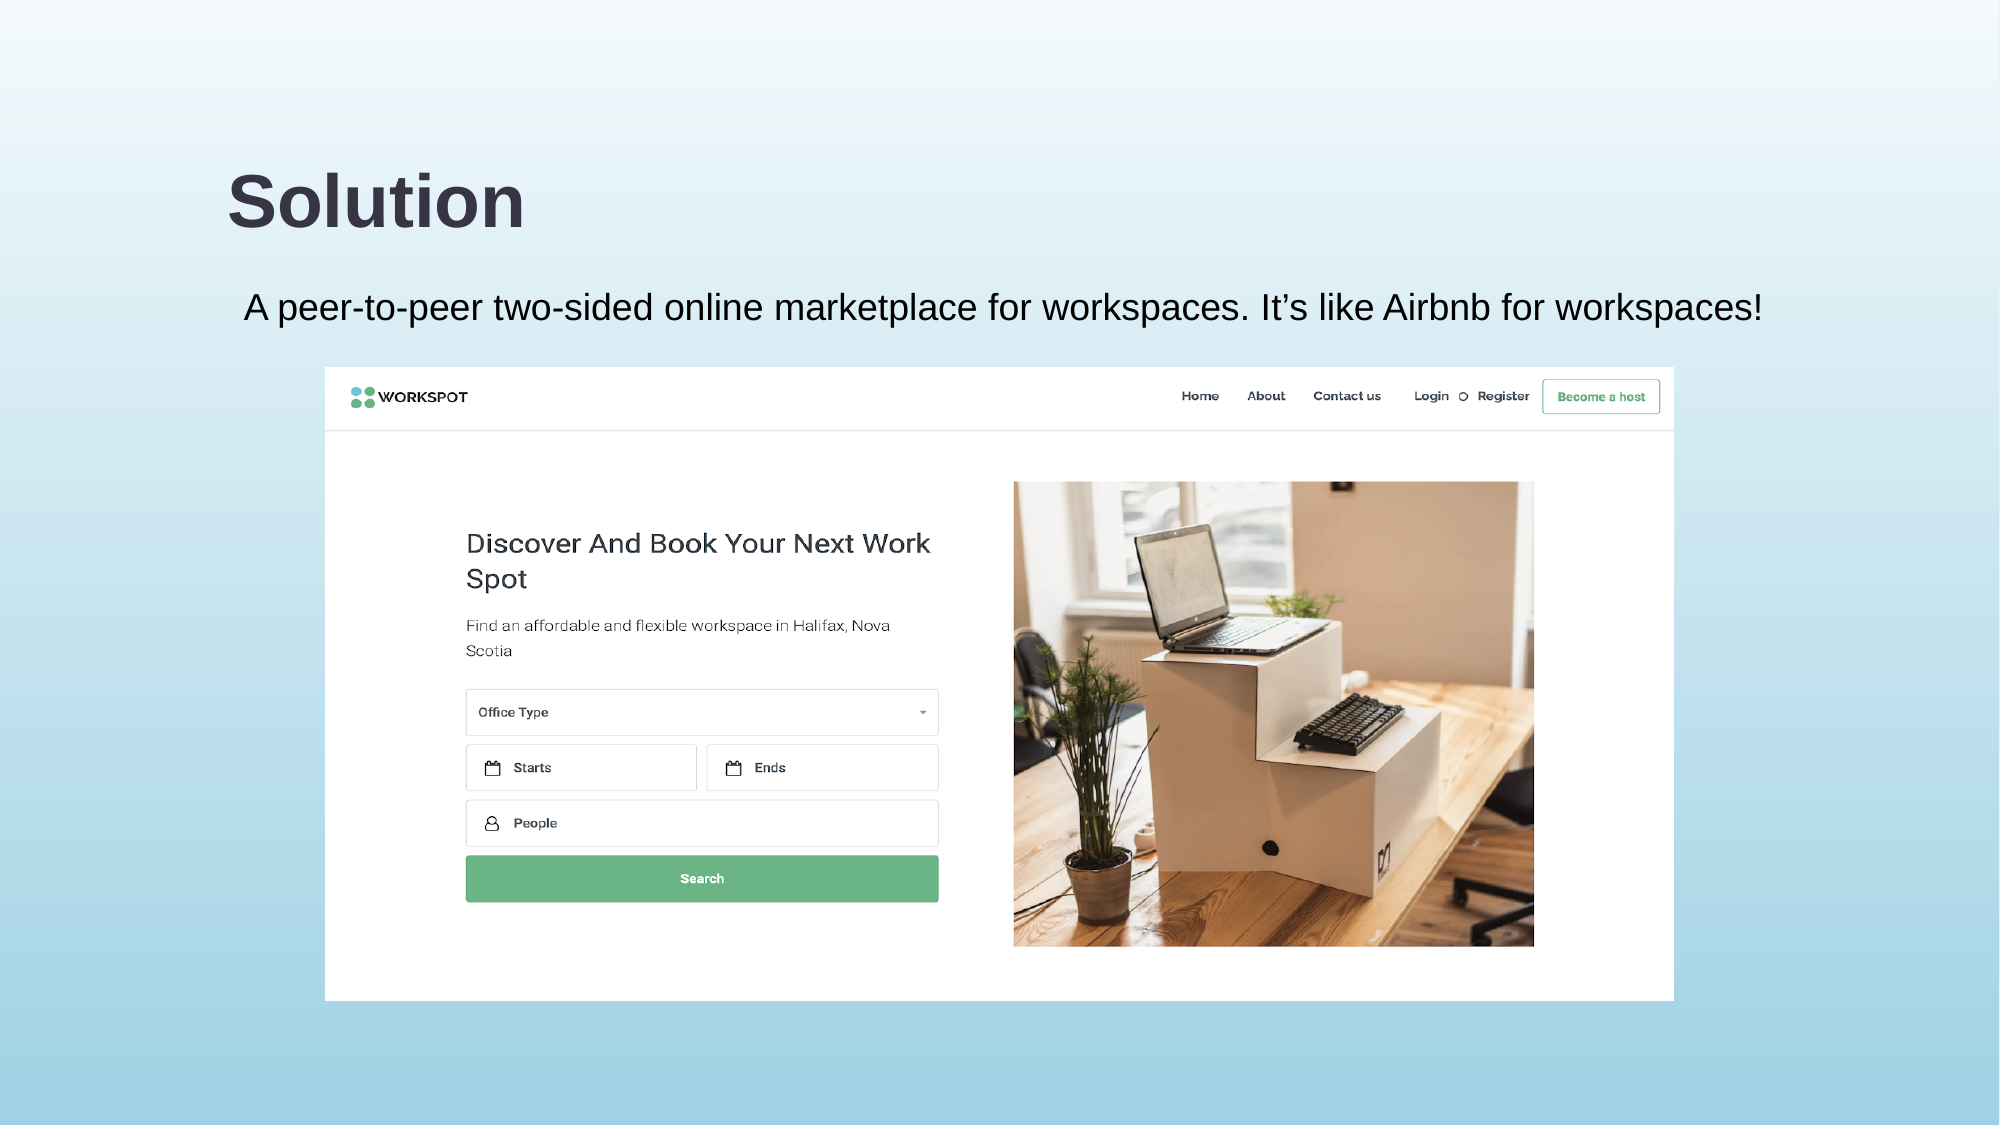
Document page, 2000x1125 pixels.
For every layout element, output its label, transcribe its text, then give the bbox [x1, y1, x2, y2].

title Solution [212, 75, 600, 250]
picture [325, 367, 1674, 1001]
text_box A peer-to-peer two-sided online marketplace for workspaces. It’s like Airbnb for workspaces! [187, 275, 1859, 450]
